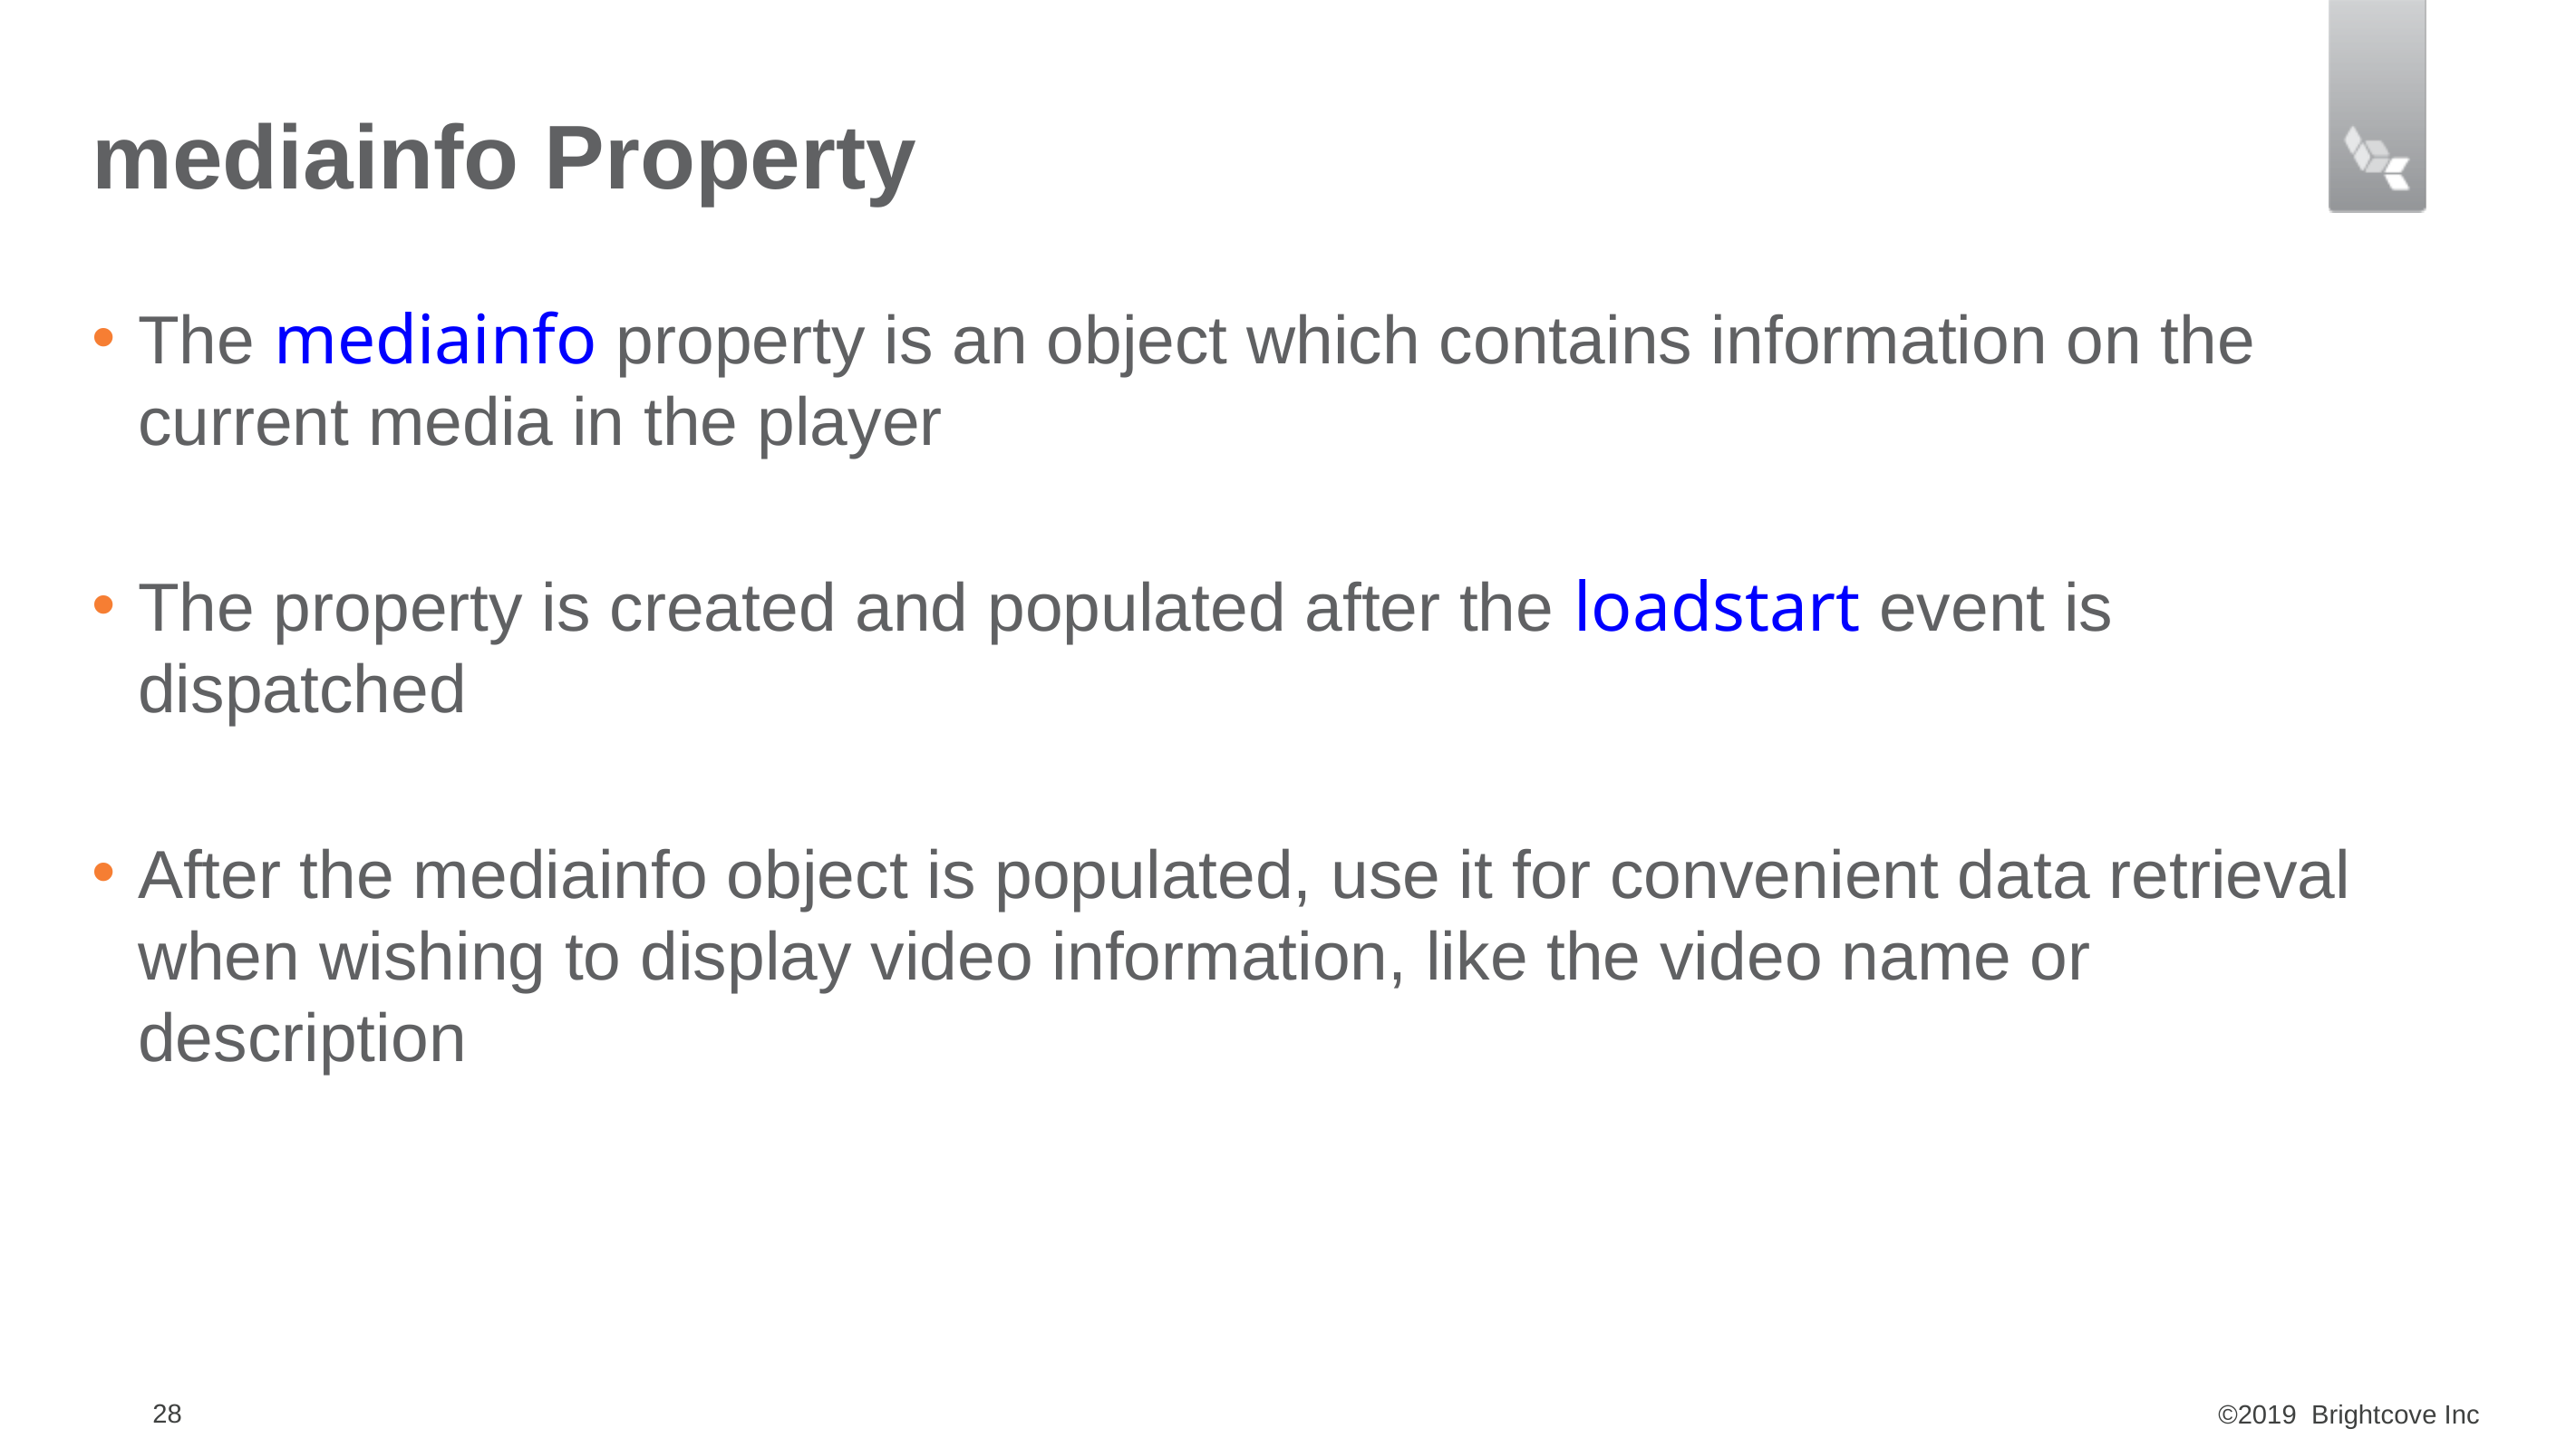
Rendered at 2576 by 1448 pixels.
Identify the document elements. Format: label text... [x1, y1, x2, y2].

slide_number 28 [143, 1390, 189, 1434]
title mediainfo Property [80, 43, 2271, 261]
list The mediainfo property is an object which contains information on the current media in the player The property is created and populated after the loadstart event is dispatched After the mediainfo object is populated, use it for convenient data retrieval when wishing to display video information, like the video name or description [80, 283, 2442, 1303]
picture [2329, 0, 2428, 213]
